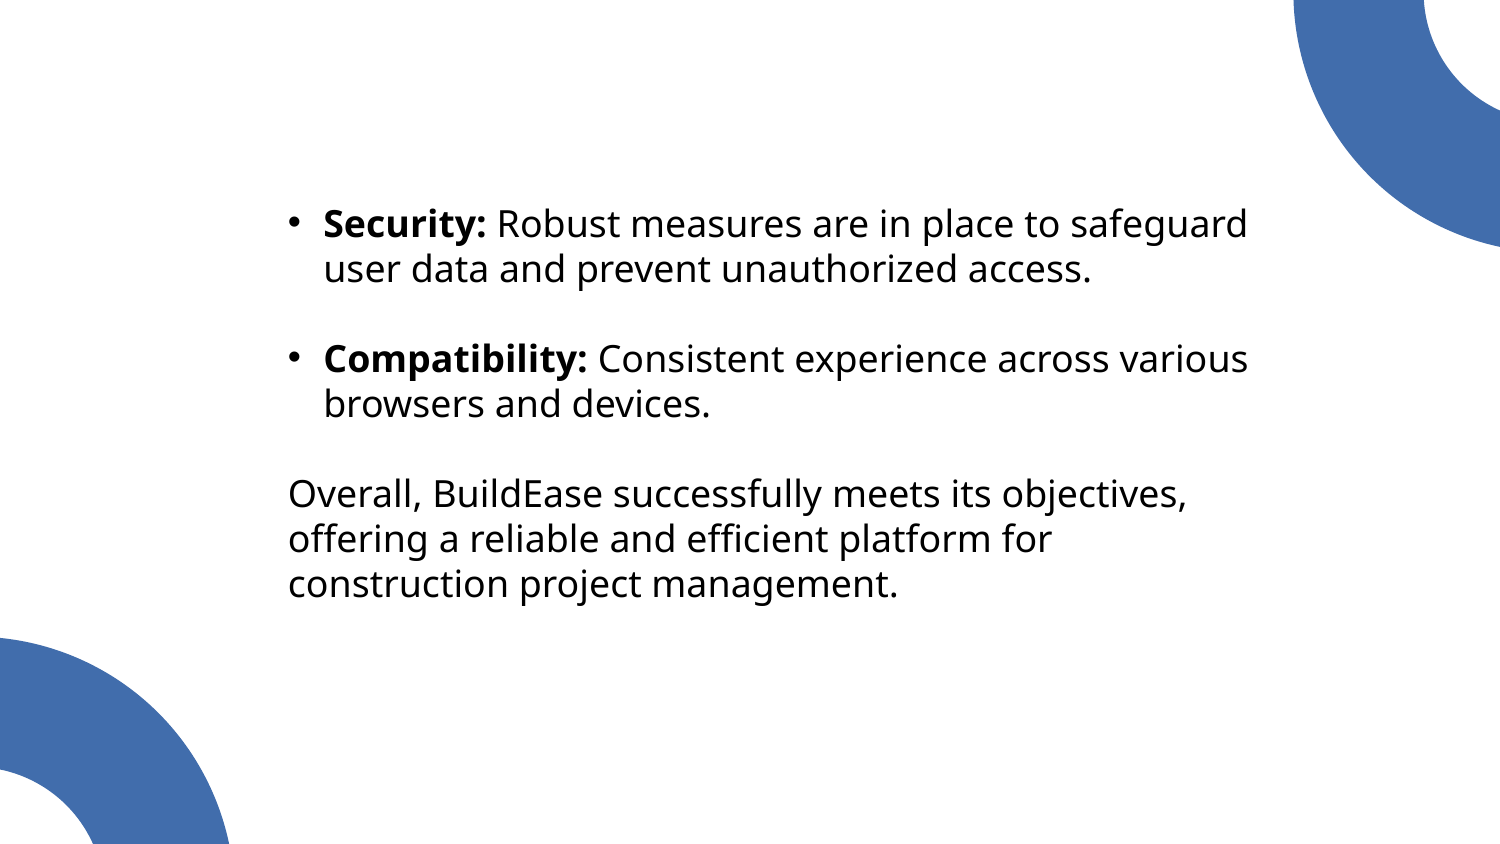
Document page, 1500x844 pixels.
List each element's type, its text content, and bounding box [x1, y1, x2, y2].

text_box Security: Robust measures are in place to safeguard user data and prevent unauthorized access. Compatibility: Consistent experience across various browsers and devices. Overall, BuildEase successfully meets its objectives, offering a reliable and efficient platform for construction project management. [273, 192, 1268, 647]
